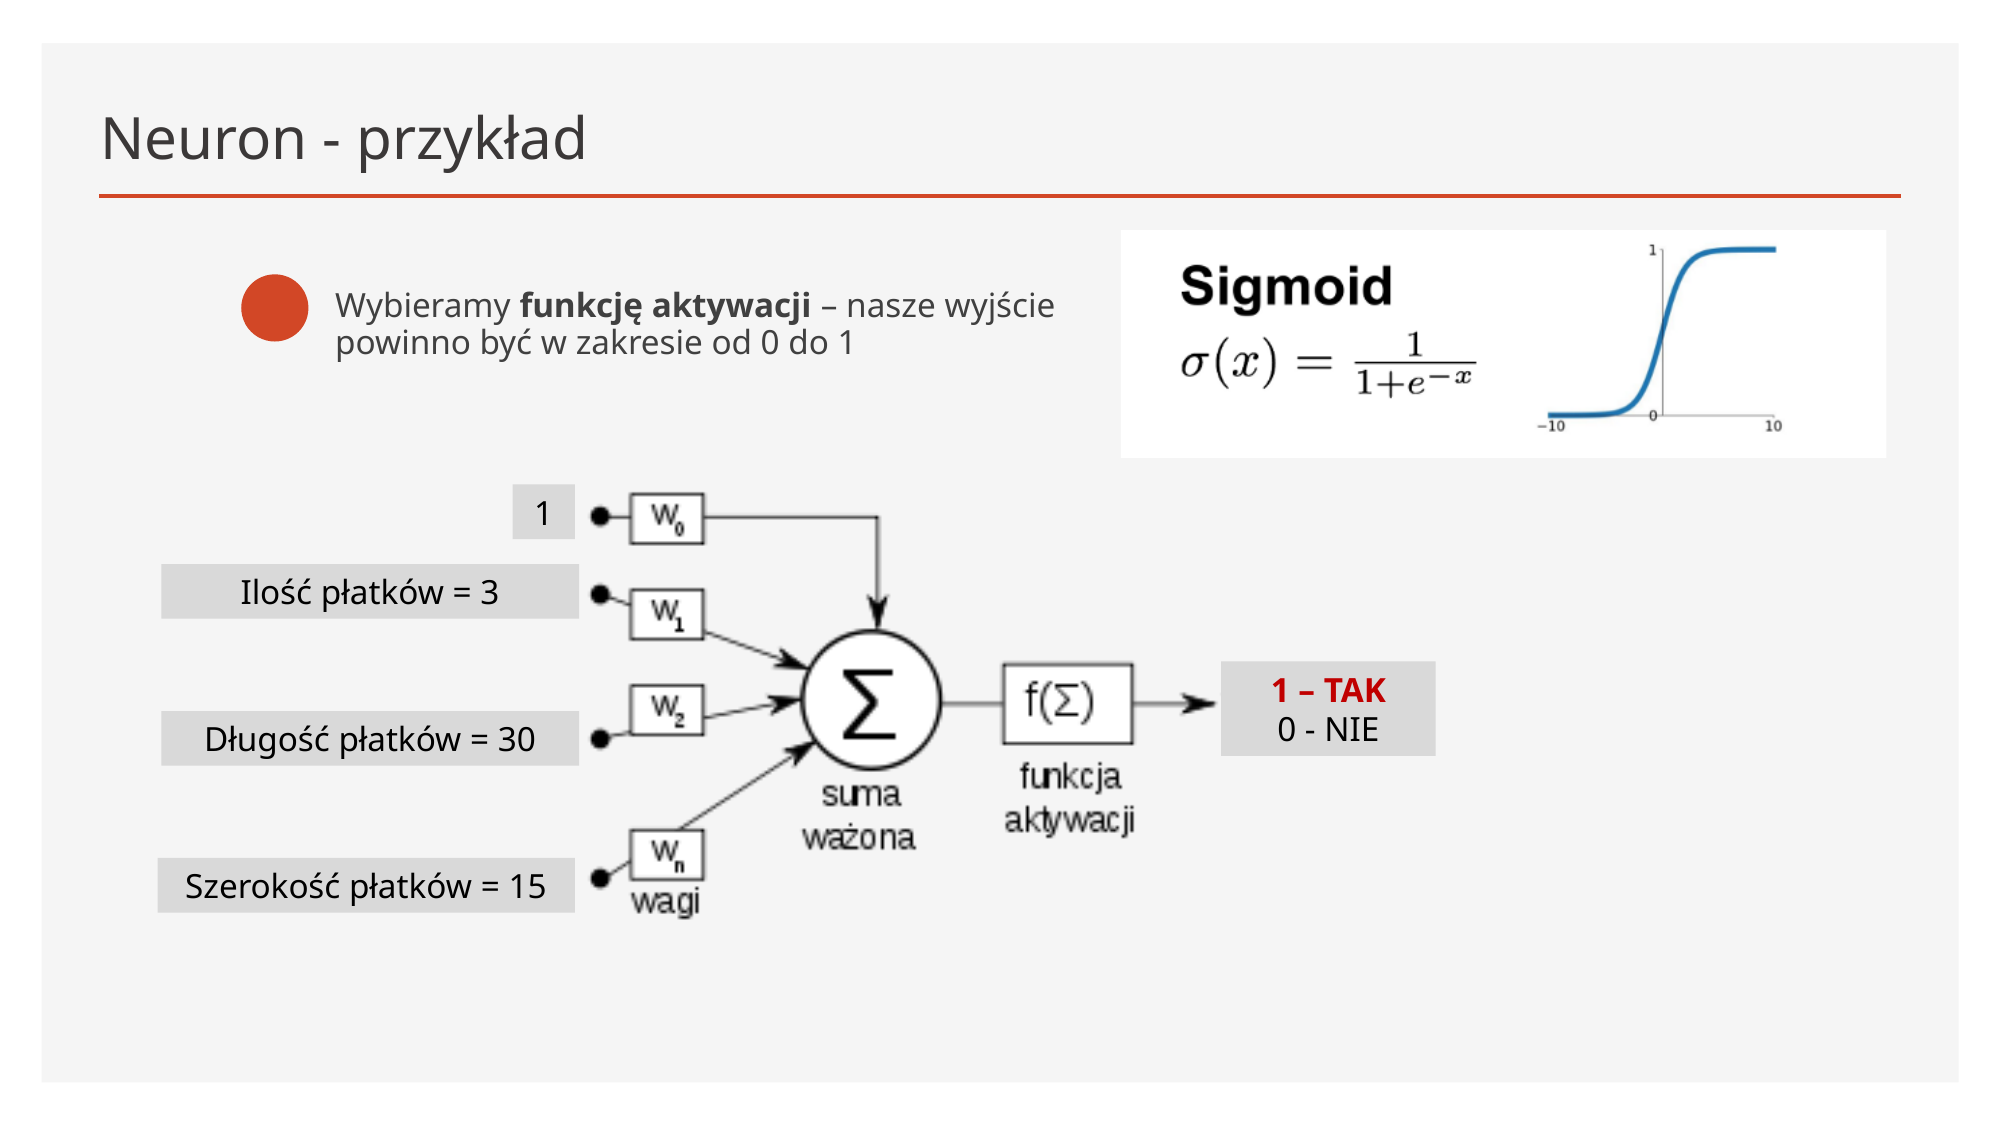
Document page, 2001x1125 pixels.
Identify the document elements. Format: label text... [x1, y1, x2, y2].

picture [579, 485, 1346, 928]
text_box 1 [512, 484, 575, 540]
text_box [229, 274, 321, 342]
picture [1120, 230, 1887, 458]
text_box Szerokość płatków = 15 [157, 857, 575, 913]
title Neuron - przykład [85, 73, 1214, 179]
text_box Wybieramy funkcję aktywacji – nasze wyjście powinno być w zakresie od 0 do 1 [320, 278, 1109, 455]
text_box Ilość płatków = 3 [161, 564, 579, 619]
text_box 1 – TAK 0 - NIE [1346, 661, 1436, 756]
text_box Długość płatków = 30 [161, 711, 579, 766]
